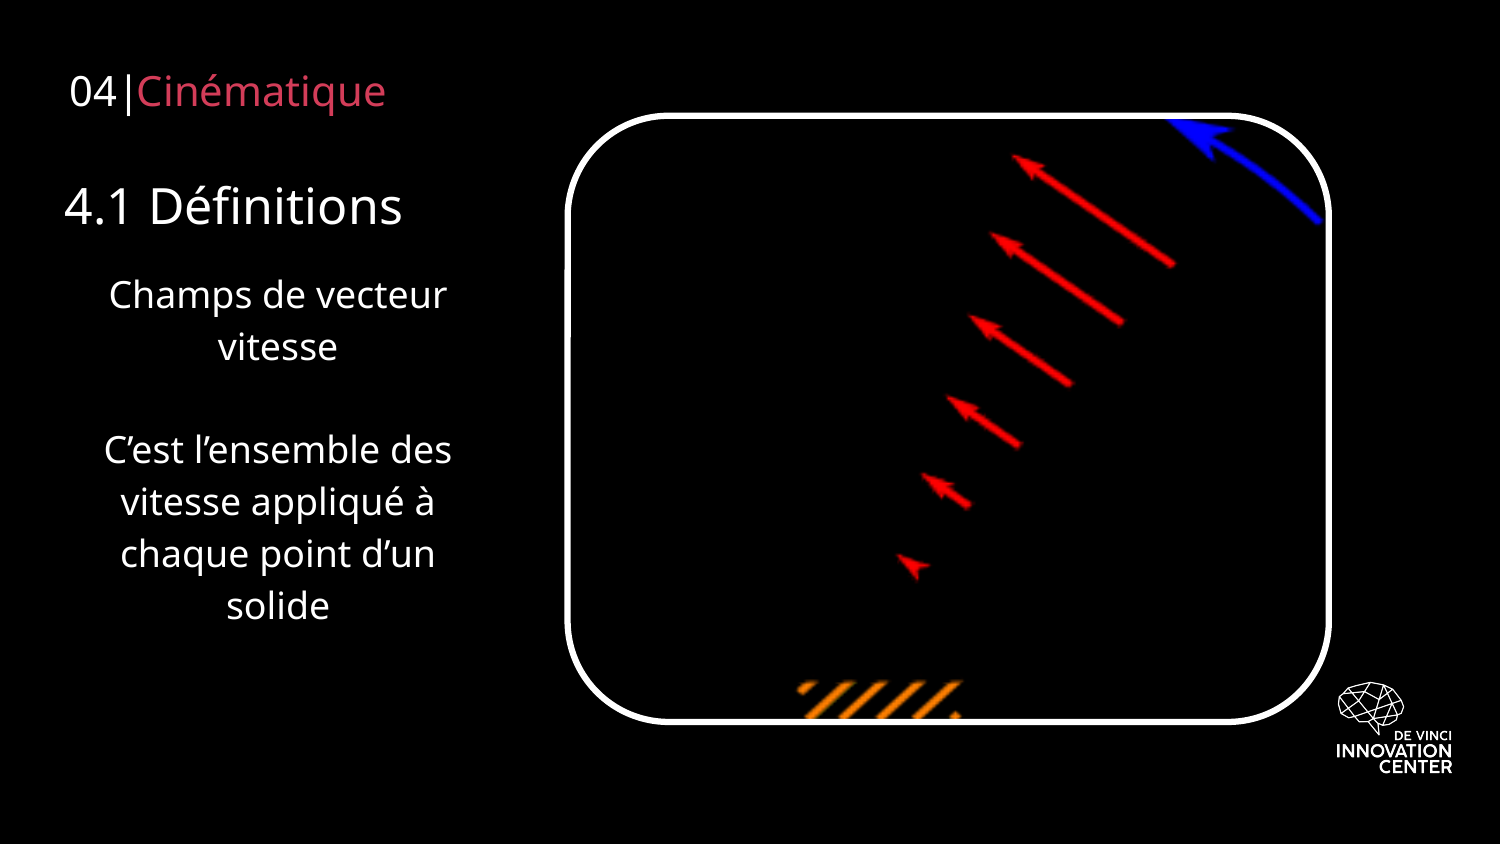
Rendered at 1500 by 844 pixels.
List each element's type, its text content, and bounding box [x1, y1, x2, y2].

list Cinématique [103, 41, 462, 116]
list Champs de vecteur vitesse C’est l’ensemble des vitesse appliqué à chaque point d’un solide [35, 249, 497, 728]
title 4.1 Définitions [49, 115, 511, 250]
list 04| [35, 41, 103, 116]
picture [567, 115, 1471, 807]
